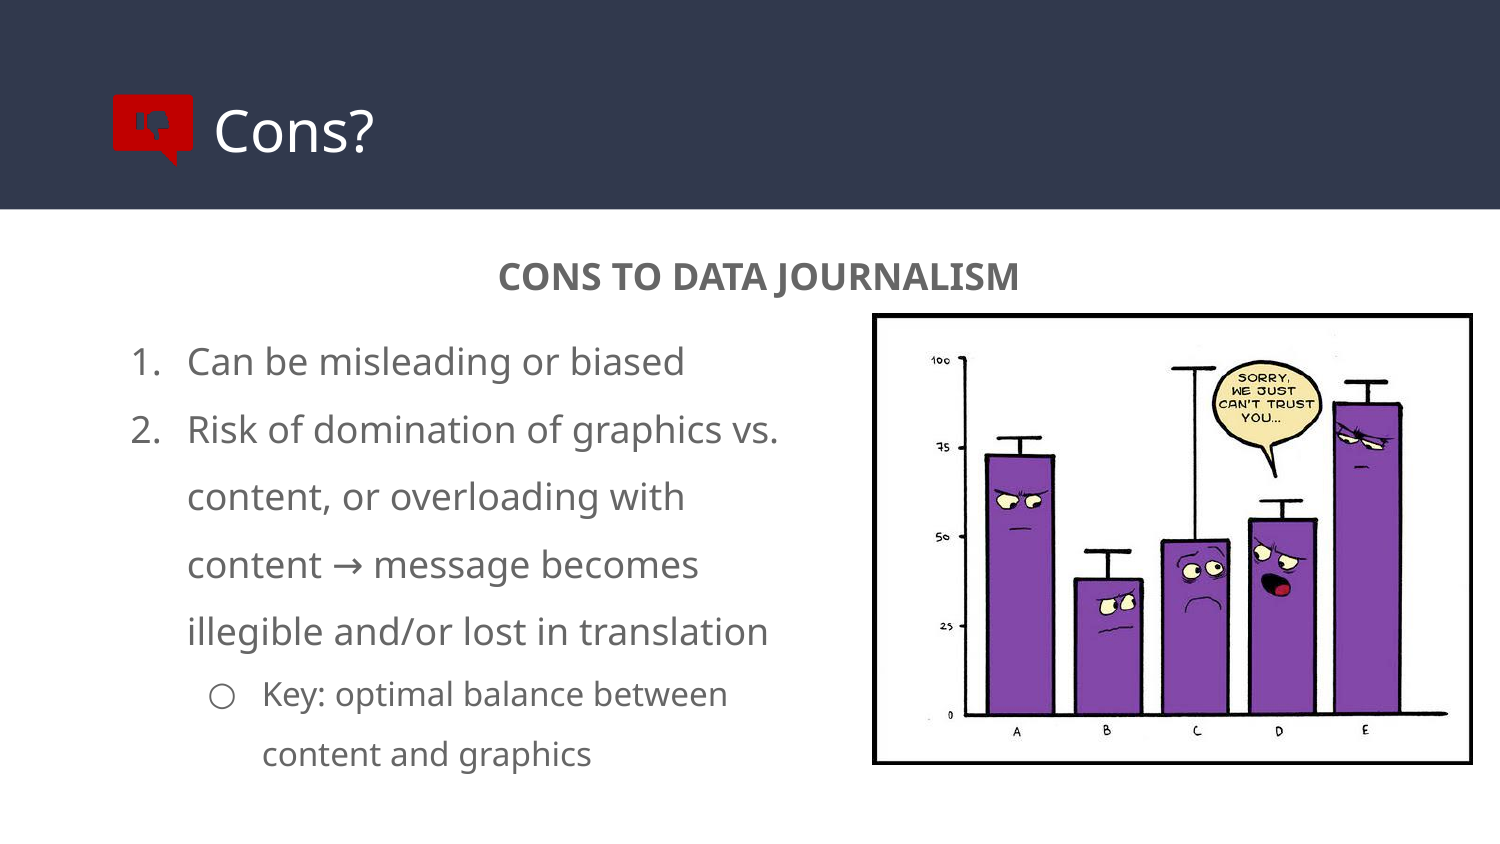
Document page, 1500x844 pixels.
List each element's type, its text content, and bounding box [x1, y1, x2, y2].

text_box CONS TO DATA JOURNALISM [359, 215, 1159, 287]
list Can be misleading or biased Risk of domination of graphics vs. content, or overloading with content → message becomes illegible and/or lost in translation Key: optimal balance between content and graphics [96, 300, 803, 806]
title Cons? [212, 79, 1342, 182]
picture [96, 74, 209, 187]
picture [871, 313, 1473, 765]
